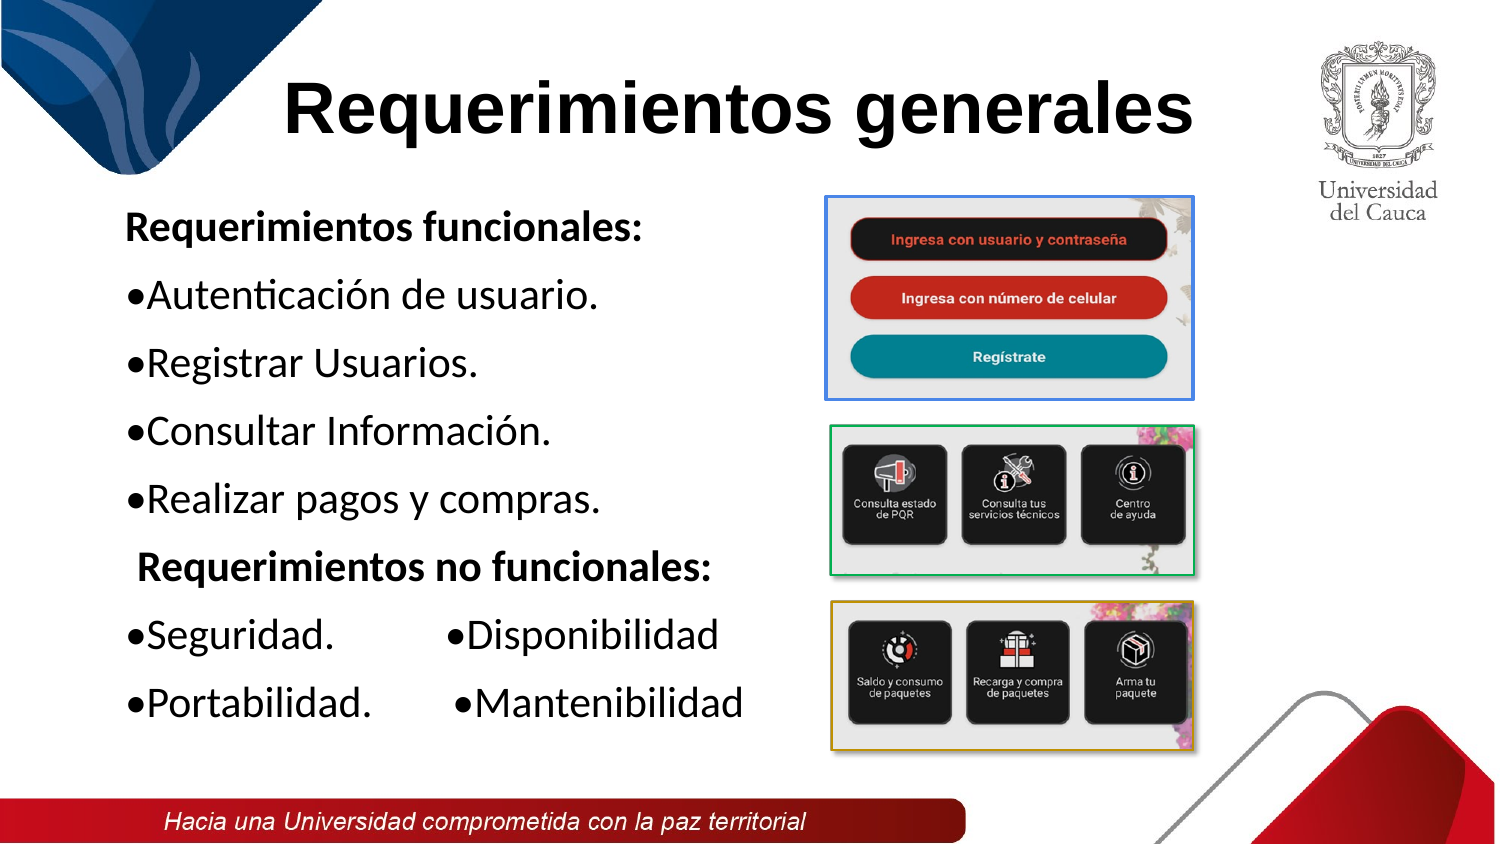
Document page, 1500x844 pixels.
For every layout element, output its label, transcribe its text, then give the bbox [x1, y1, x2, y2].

picture [0, 0, 1500, 844]
title Requerimientos generales [75, 33, 1425, 175]
list Requerimientos funcionales: •Autenticación de usuario. •Registrar Usuarios. •Consultar Información. •Realizar pagos y compras. Requerimientos no funcionales: •Seguridad. •Disponibilidad •Portabilidad. •Mantenibilidad [113, 197, 1464, 755]
